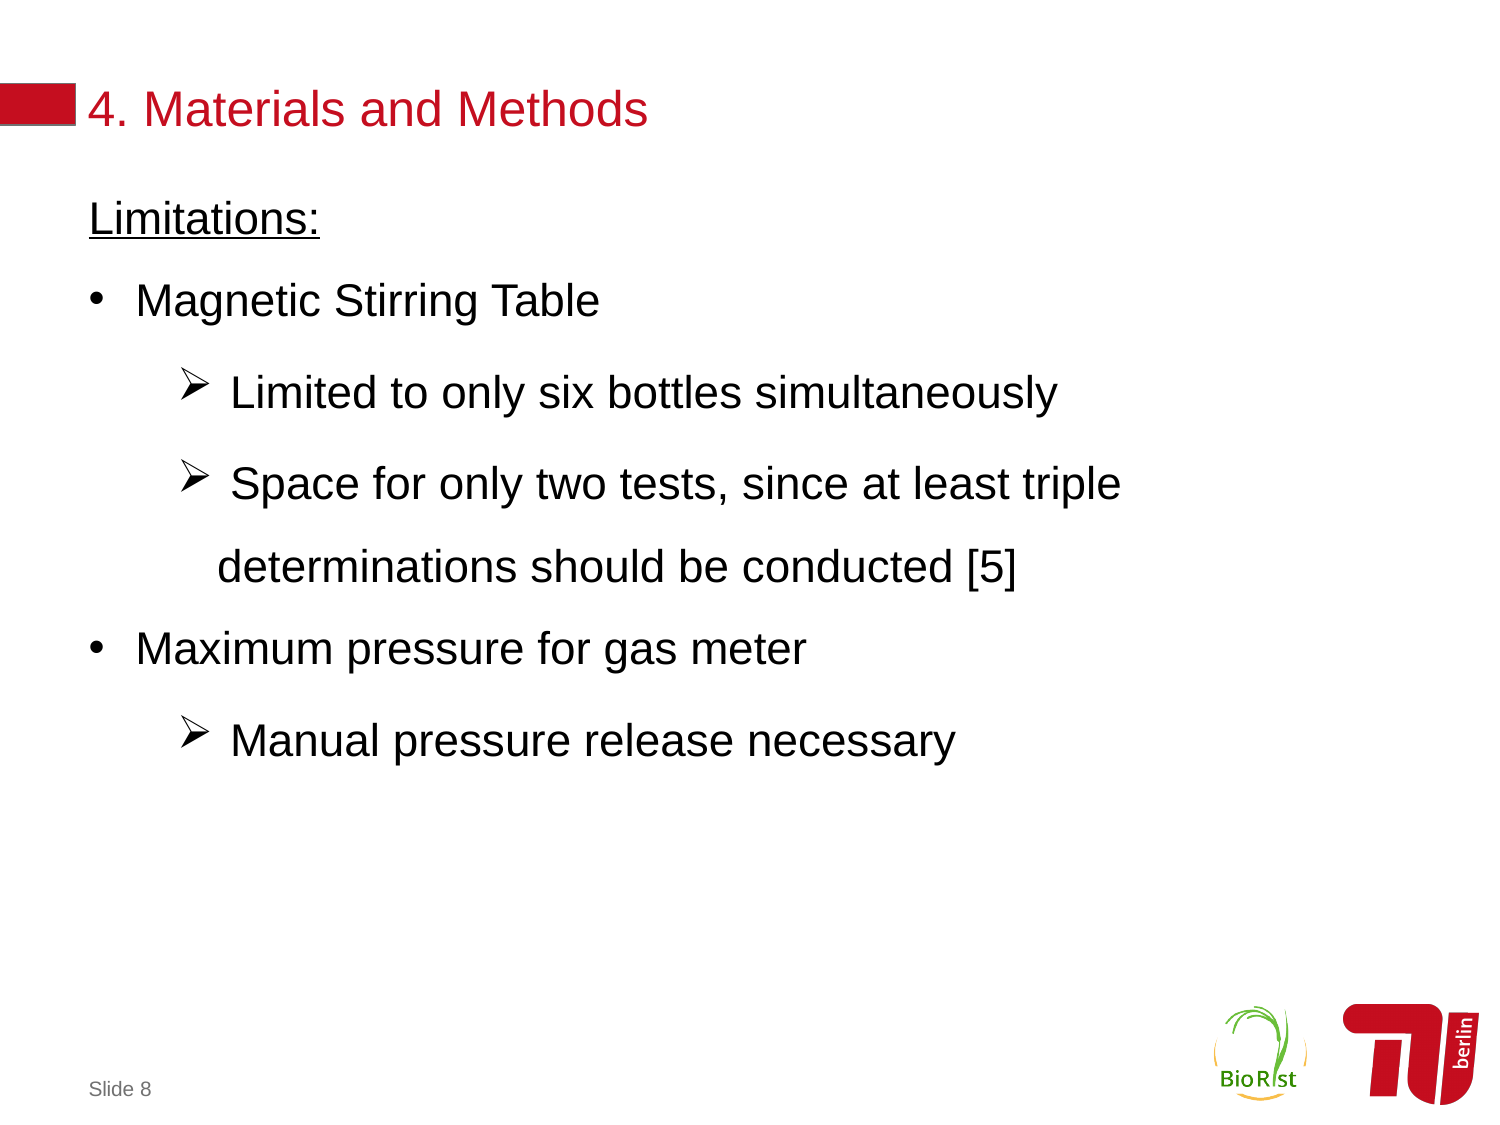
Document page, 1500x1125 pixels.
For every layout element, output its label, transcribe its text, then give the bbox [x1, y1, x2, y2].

text_box 4. Materials and Methods [87, 74, 1410, 137]
picture [1343, 1004, 1479, 1105]
picture [1204, 1000, 1313, 1108]
slide_number Slide 8 [88, 1075, 1176, 1101]
text_box [0, 83, 76, 126]
text_box Limitations: Magnetic Stirring Table Limited to only six bottles simultaneously Space for only two tests, since at least triple determinations should be conducted [5] Maximum pressure for gas meter Manual pressure release necessary [88, 160, 1411, 983]
